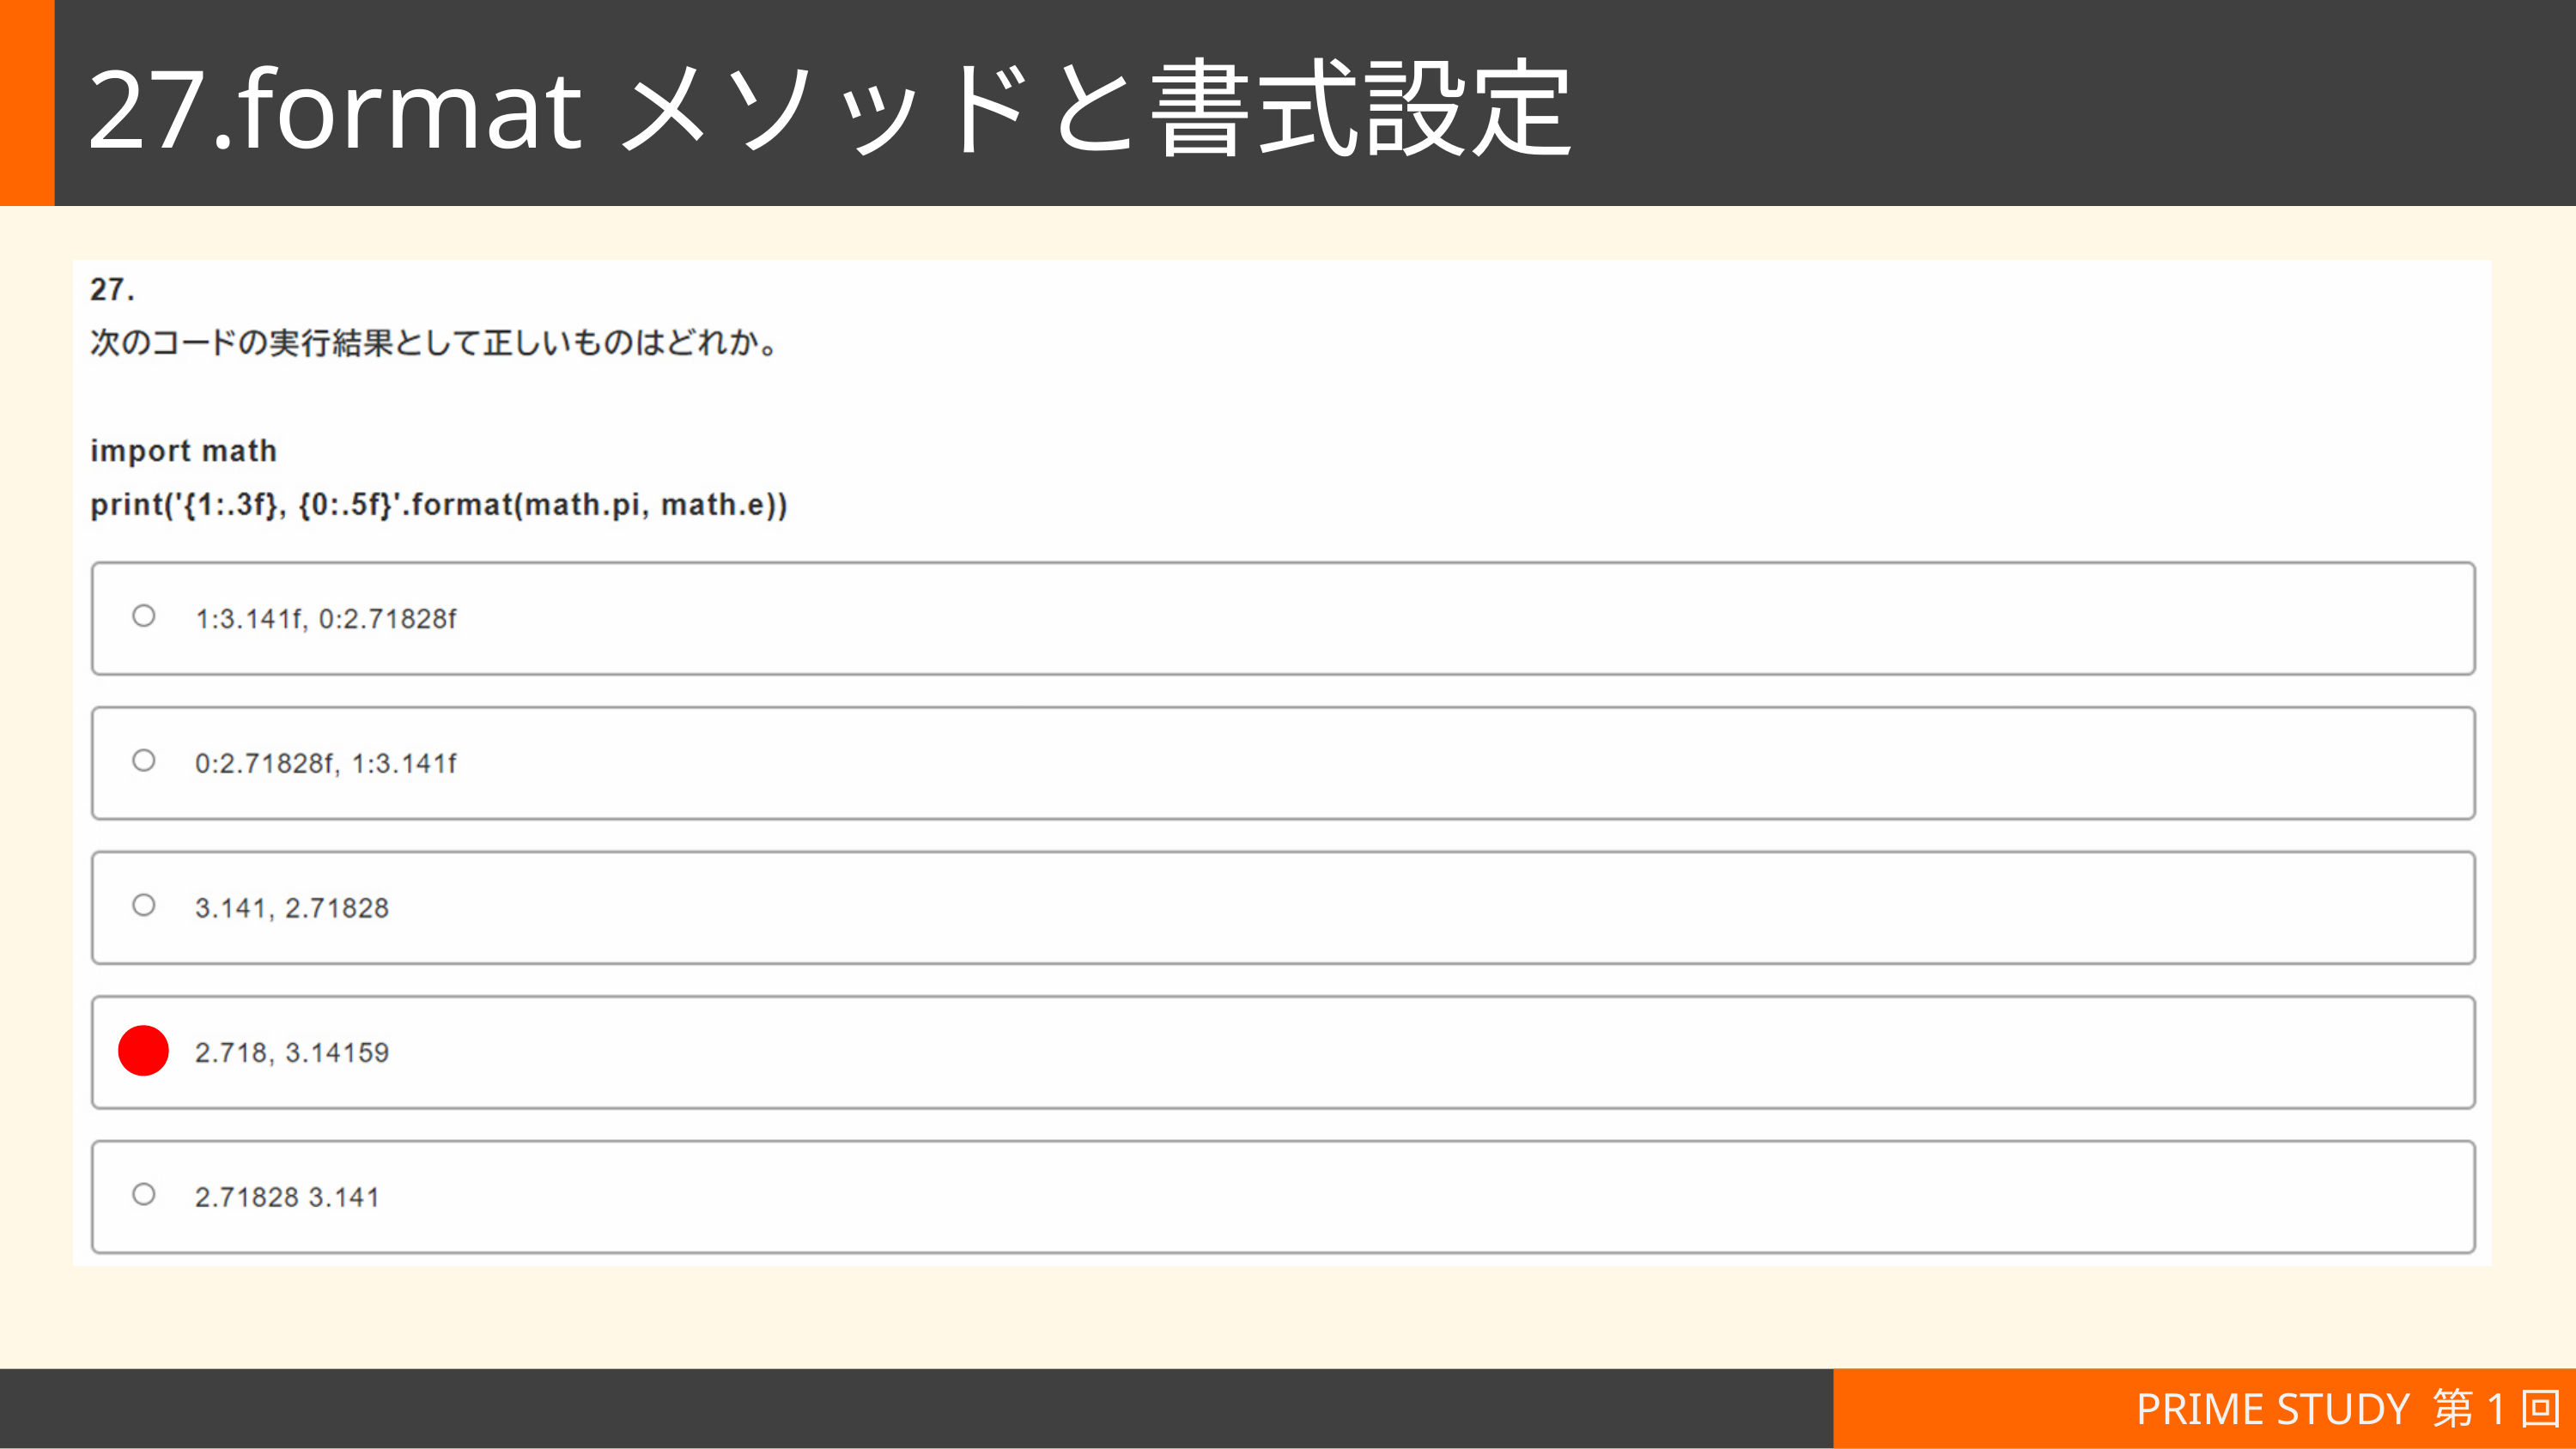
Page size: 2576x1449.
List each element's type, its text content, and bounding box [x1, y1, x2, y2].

title 27.formatメソッドと書式設定 [73, 49, 2560, 158]
footer PRIME STUDY 第1回 [1706, 1368, 2576, 1446]
picture [73, 260, 2492, 1266]
